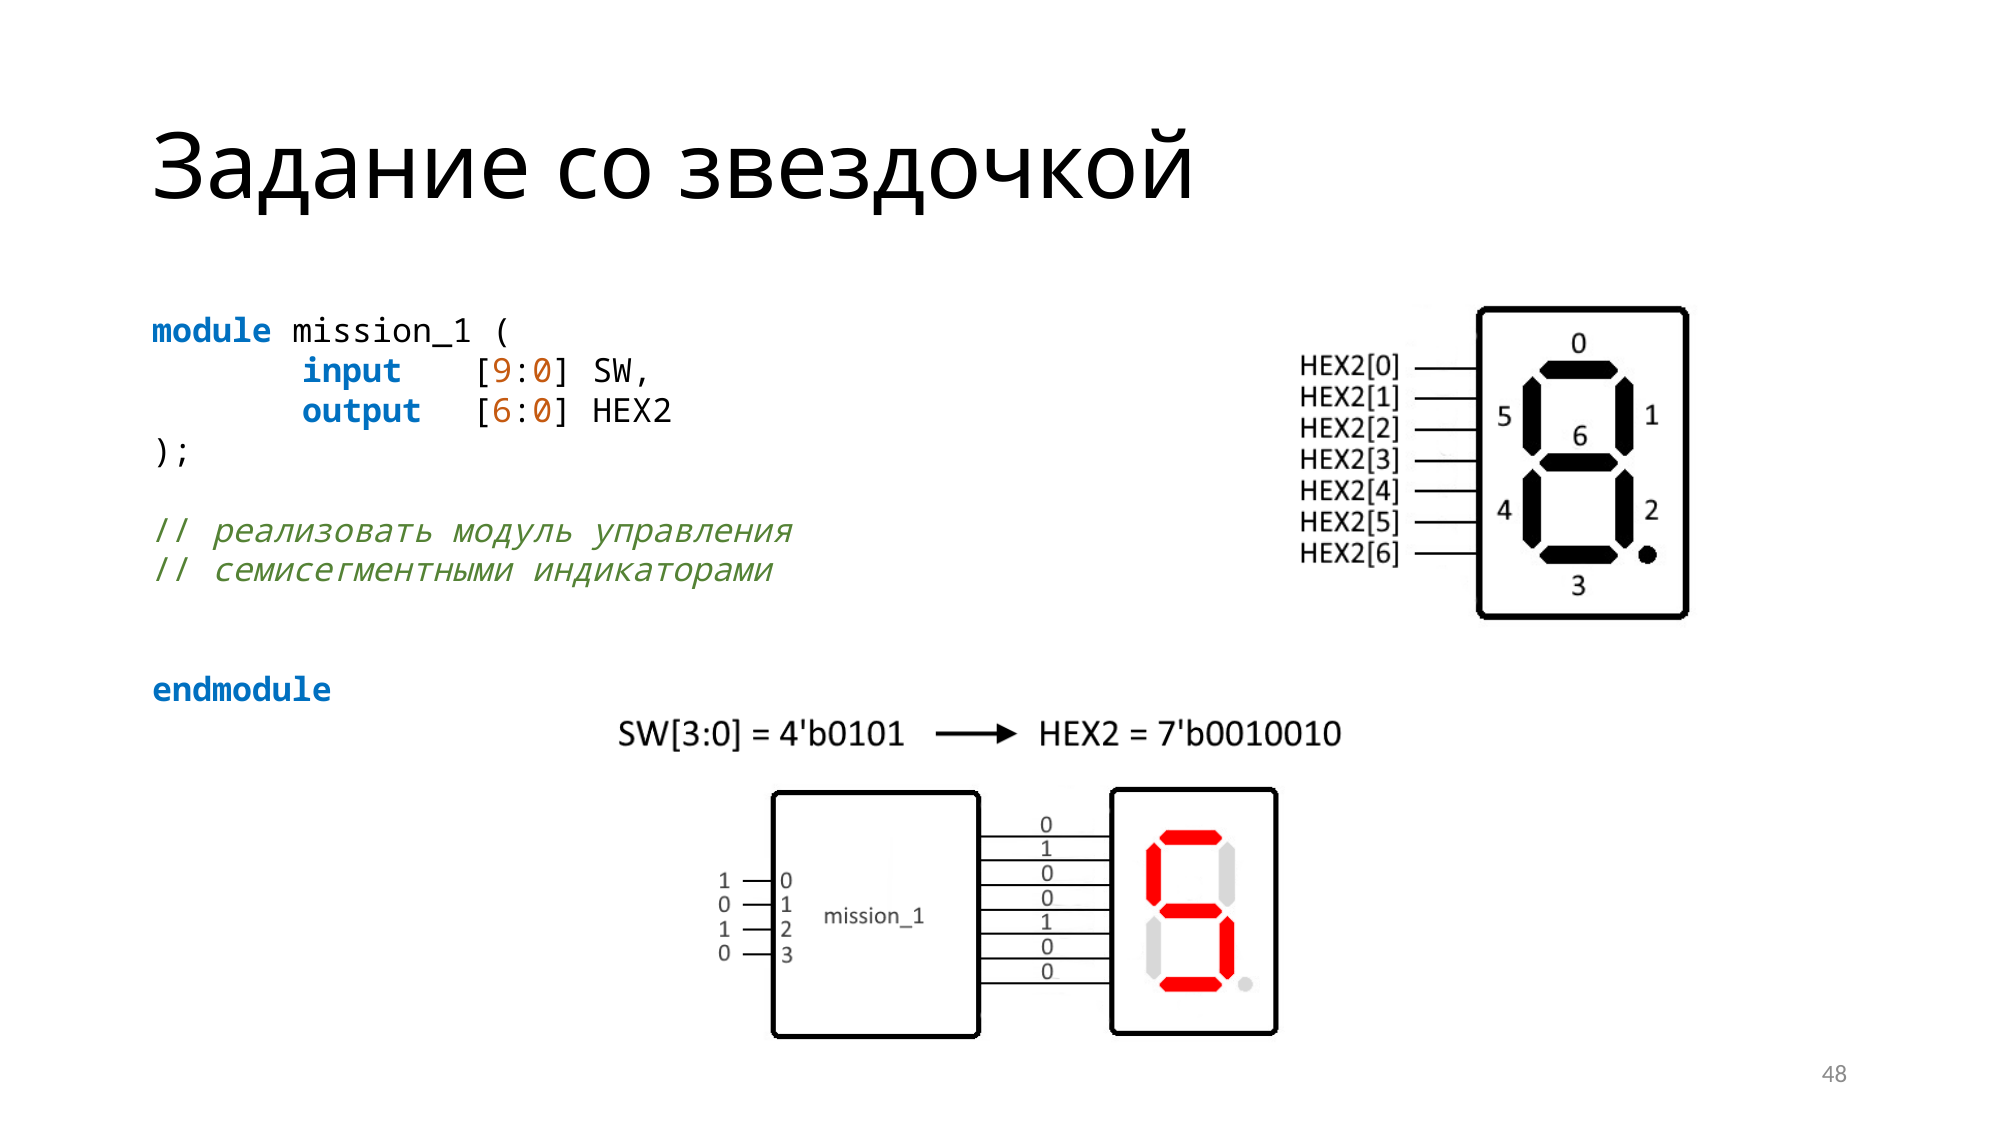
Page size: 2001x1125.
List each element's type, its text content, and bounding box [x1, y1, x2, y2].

title Задание со звездочкой [137, 59, 1863, 278]
picture [1229, 258, 1774, 667]
picture [587, 698, 1359, 1066]
slide_number 48 [1412, 1042, 1863, 1103]
text_box module mission_1 ( input [9:0] SW, output [6:0] HEX2 ); // реализовать модуль управления // семисегментными индикаторами endmodule [137, 301, 1092, 716]
